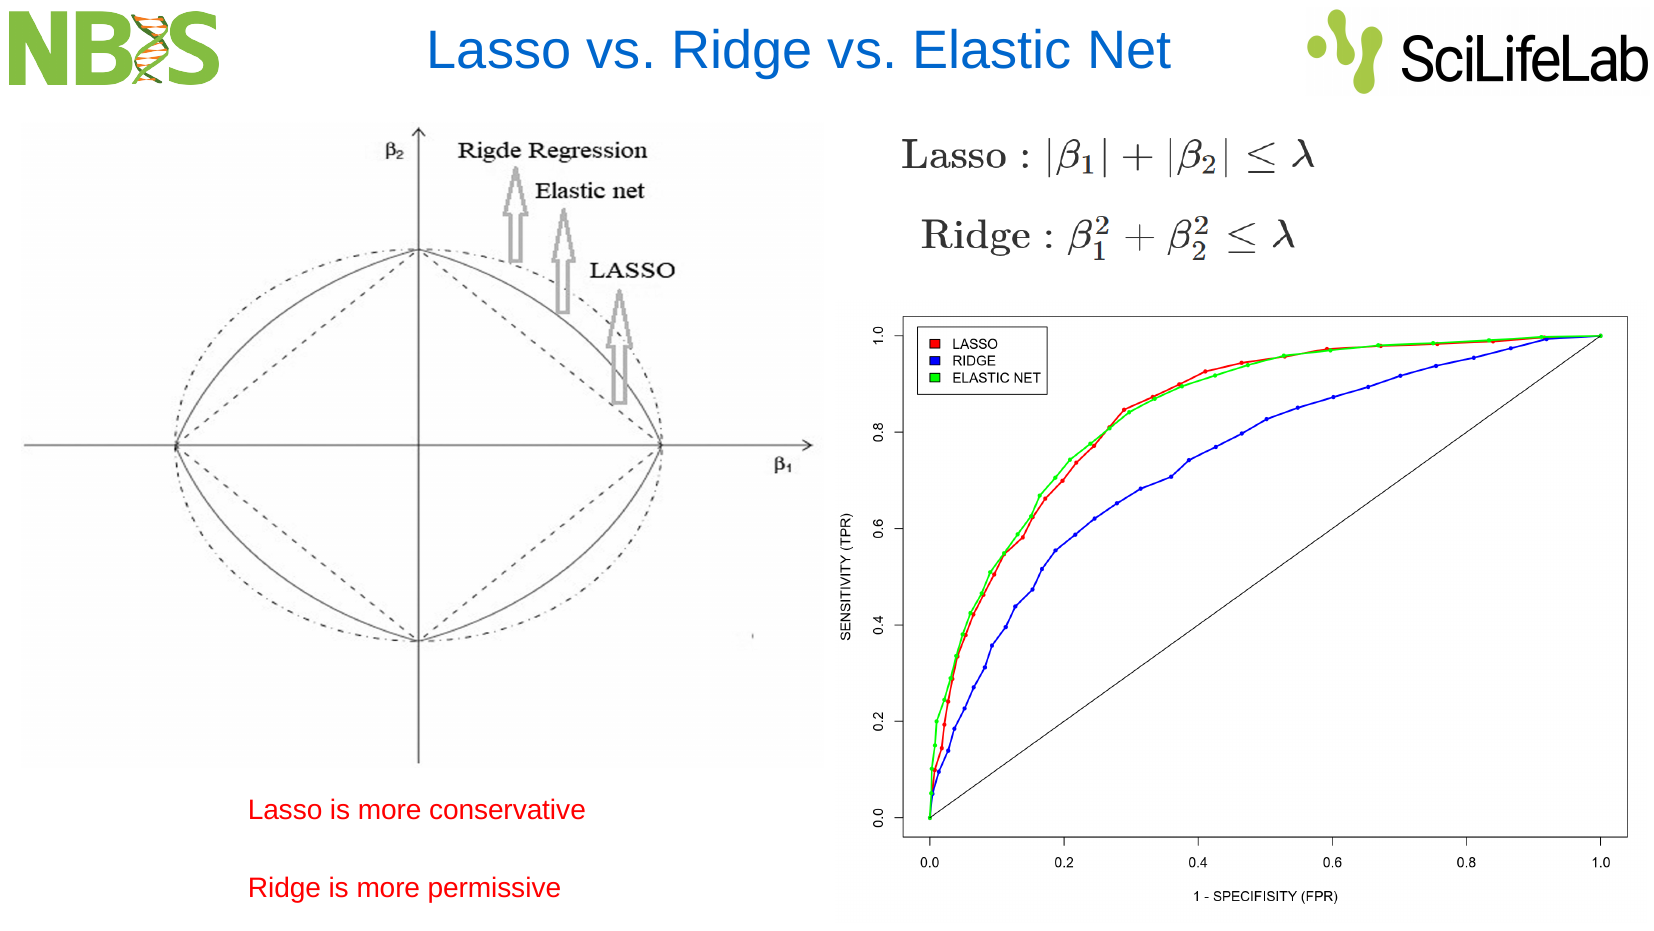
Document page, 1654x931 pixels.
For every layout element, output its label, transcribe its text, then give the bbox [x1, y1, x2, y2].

text_box Lasso vs. Ridge vs. Elastic Net [219, 8, 1304, 66]
picture [9, 10, 220, 86]
picture [1304, 7, 1650, 96]
picture [21, 122, 824, 768]
picture [884, 119, 1351, 270]
text_box Lasso is more conservative Ridge is more permissive [233, 783, 606, 909]
picture [835, 299, 1647, 923]
